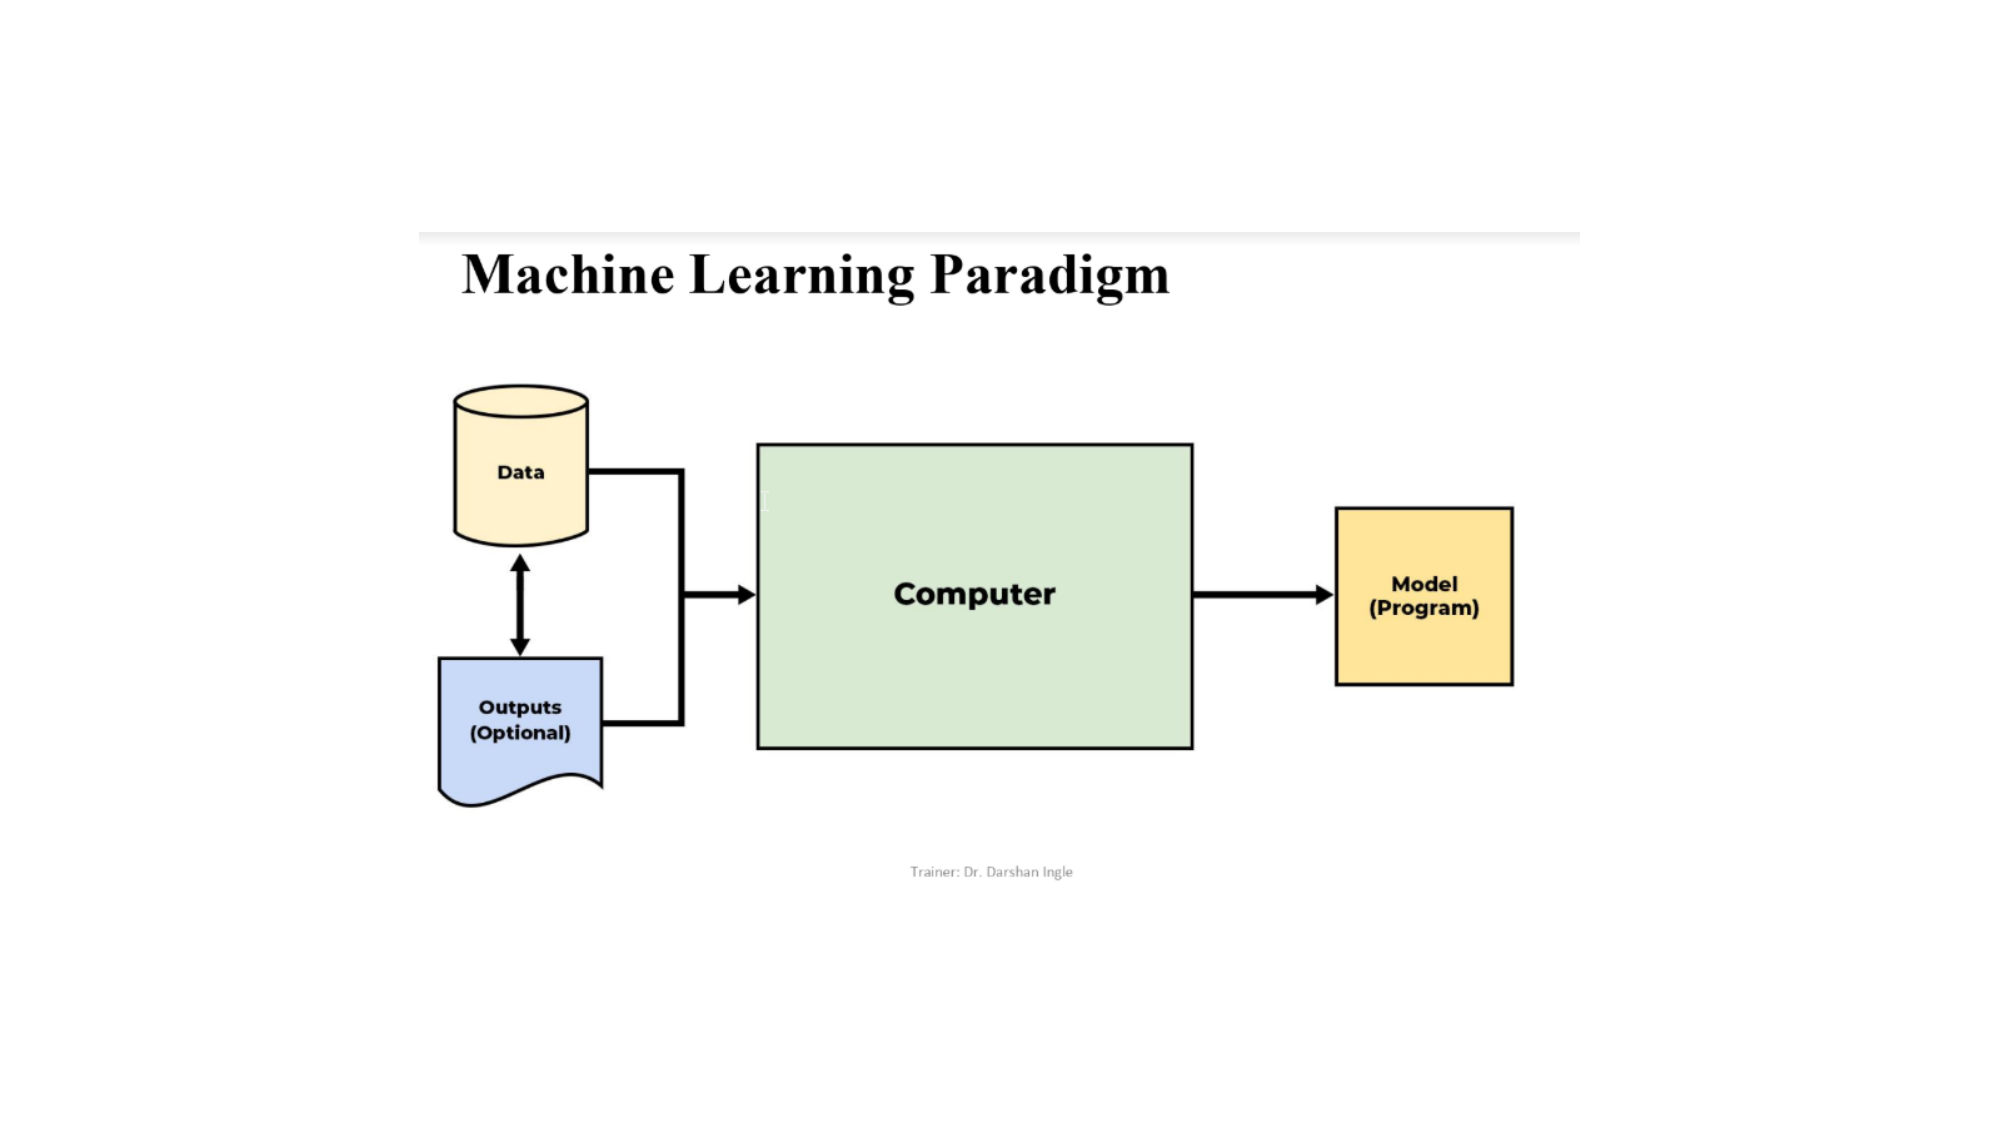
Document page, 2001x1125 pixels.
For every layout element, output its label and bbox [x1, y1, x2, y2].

picture [419, 232, 1580, 893]
